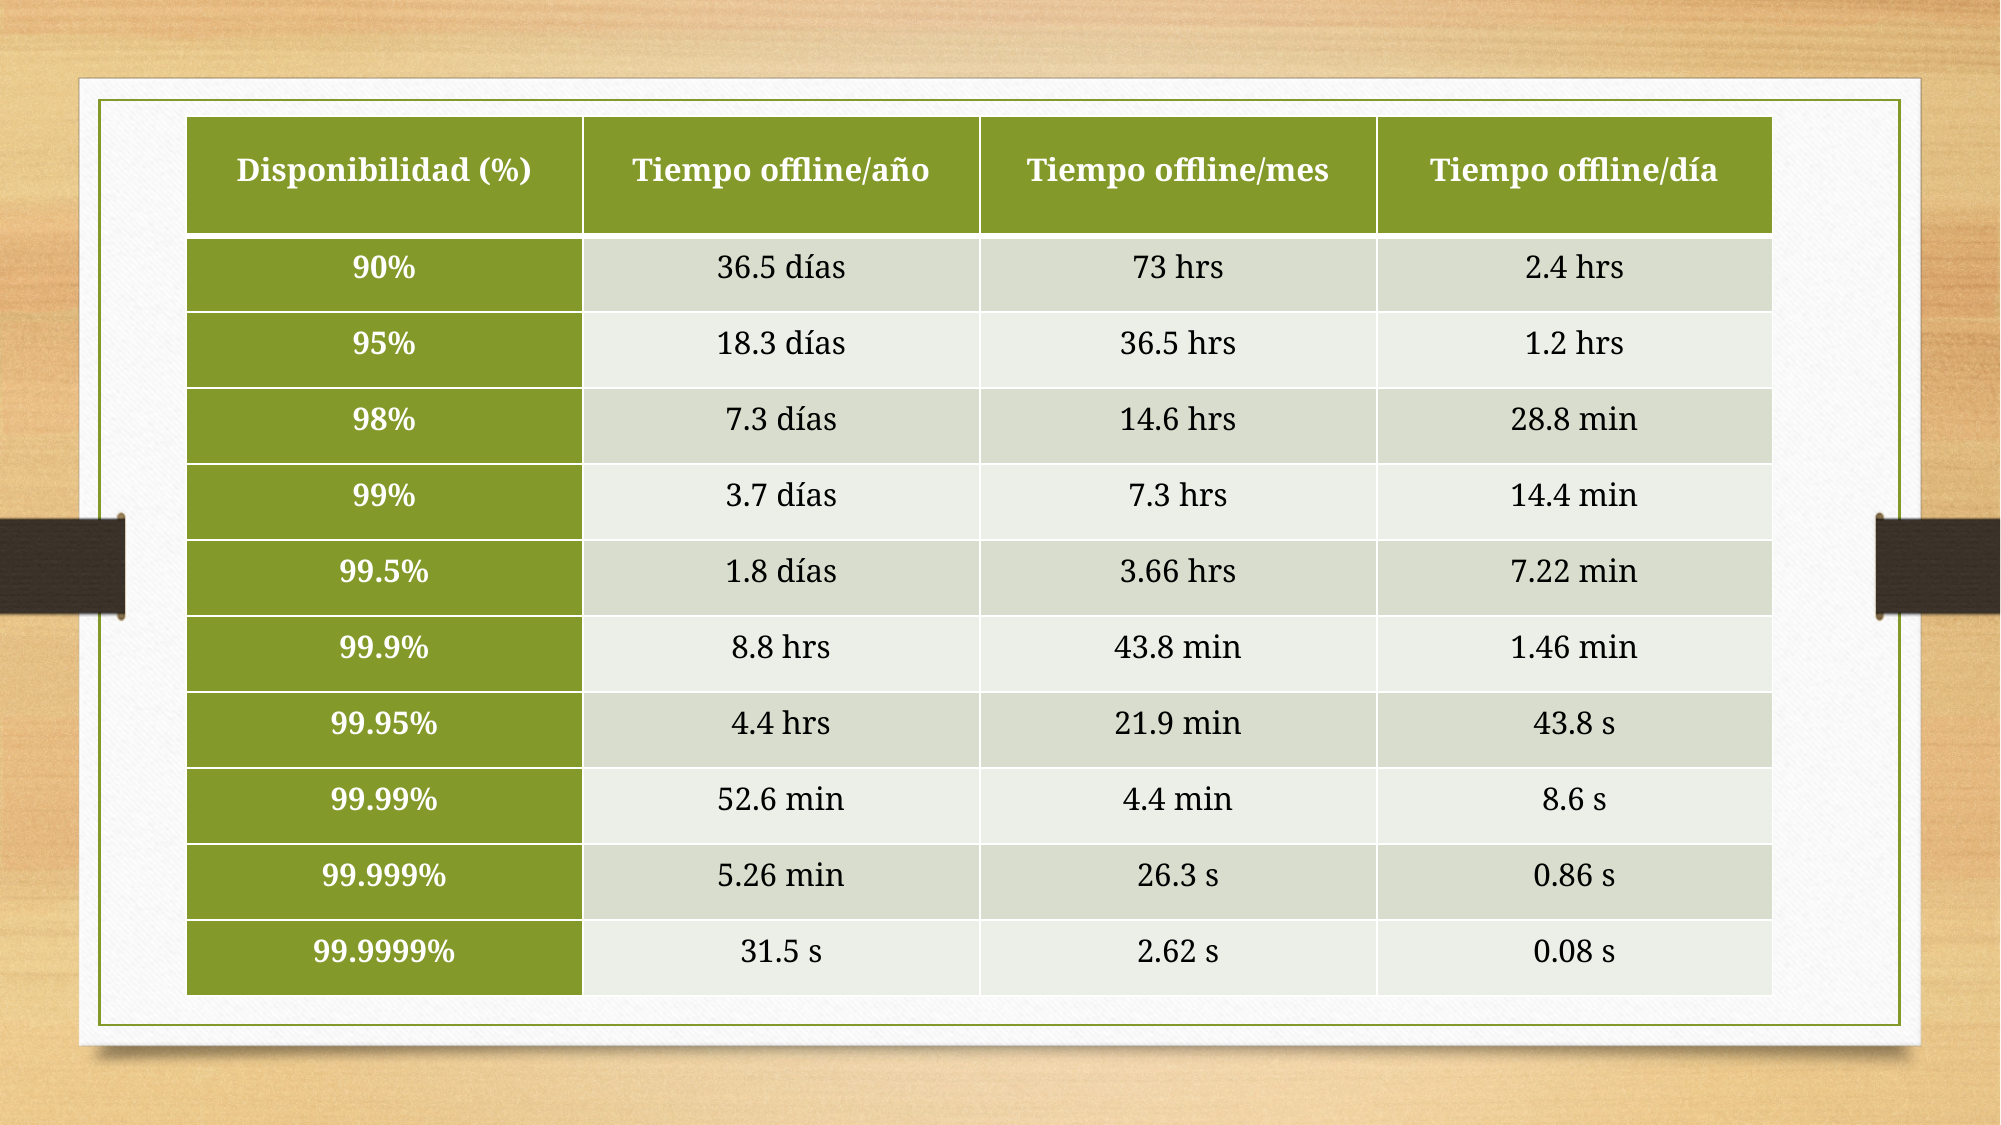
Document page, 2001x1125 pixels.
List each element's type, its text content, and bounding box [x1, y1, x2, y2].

table_cell 8.8 hrs [584, 617, 979, 691]
table_cell 18.3 días [584, 313, 979, 387]
table_cell 31.5 s [584, 921, 979, 995]
table_cell 36.5 hrs [981, 313, 1376, 387]
table_cell 73 hrs [981, 239, 1376, 311]
table_cell 98% [187, 389, 582, 463]
table_cell 14.6 hrs [981, 389, 1376, 463]
table_cell 26.3 s [981, 845, 1376, 919]
table_header Tiempo offline/día [1378, 117, 1772, 233]
table_cell 43.8 s [1378, 693, 1772, 767]
table_cell 2.62 s [981, 921, 1376, 995]
table_cell 90% [187, 239, 582, 311]
table_cell 4.4 min [981, 769, 1376, 843]
table_cell 4.4 hrs [584, 693, 979, 767]
table_header Tiempo offline/año [584, 117, 979, 233]
table_cell 5.26 min [584, 845, 979, 919]
table_cell 36.5 días [584, 239, 979, 311]
table_header Disponibilidad (%) [187, 117, 582, 233]
table_cell 99.99% [187, 769, 582, 843]
table_cell 7.3 hrs [981, 465, 1376, 539]
table_cell 7.22 min [1378, 541, 1772, 615]
table_cell 3.7 días [584, 465, 979, 539]
table_cell 95% [187, 313, 582, 387]
table_cell 1.2 hrs [1378, 313, 1772, 387]
table_cell 8.6 s [1378, 769, 1772, 843]
table_cell 7.3 días [584, 389, 979, 463]
table_cell 99.9% [187, 617, 582, 691]
table_cell 2.4 hrs [1378, 239, 1772, 311]
table_cell 1.46 min [1378, 617, 1772, 691]
table_cell 21.9 min [981, 693, 1376, 767]
table_cell 0.08 s [1378, 921, 1772, 995]
table_cell 99.999% [187, 845, 582, 919]
table_cell 99.5% [187, 541, 582, 615]
picture [0, 0, 2001, 1125]
table_cell 99.95% [187, 693, 582, 767]
table_header Tiempo offline/mes [981, 117, 1376, 233]
table_cell 43.8 min [981, 617, 1376, 691]
table_cell 99.9999% [187, 921, 582, 995]
table_cell 1.8 días [584, 541, 979, 615]
table_cell 28.8 min [1378, 389, 1772, 463]
table_cell 0.86 s [1378, 845, 1772, 919]
table_cell 3.66 hrs [981, 541, 1376, 615]
table_cell 52.6 min [584, 769, 979, 843]
table_cell 14.4 min [1378, 465, 1772, 539]
table_cell 99% [187, 465, 582, 539]
